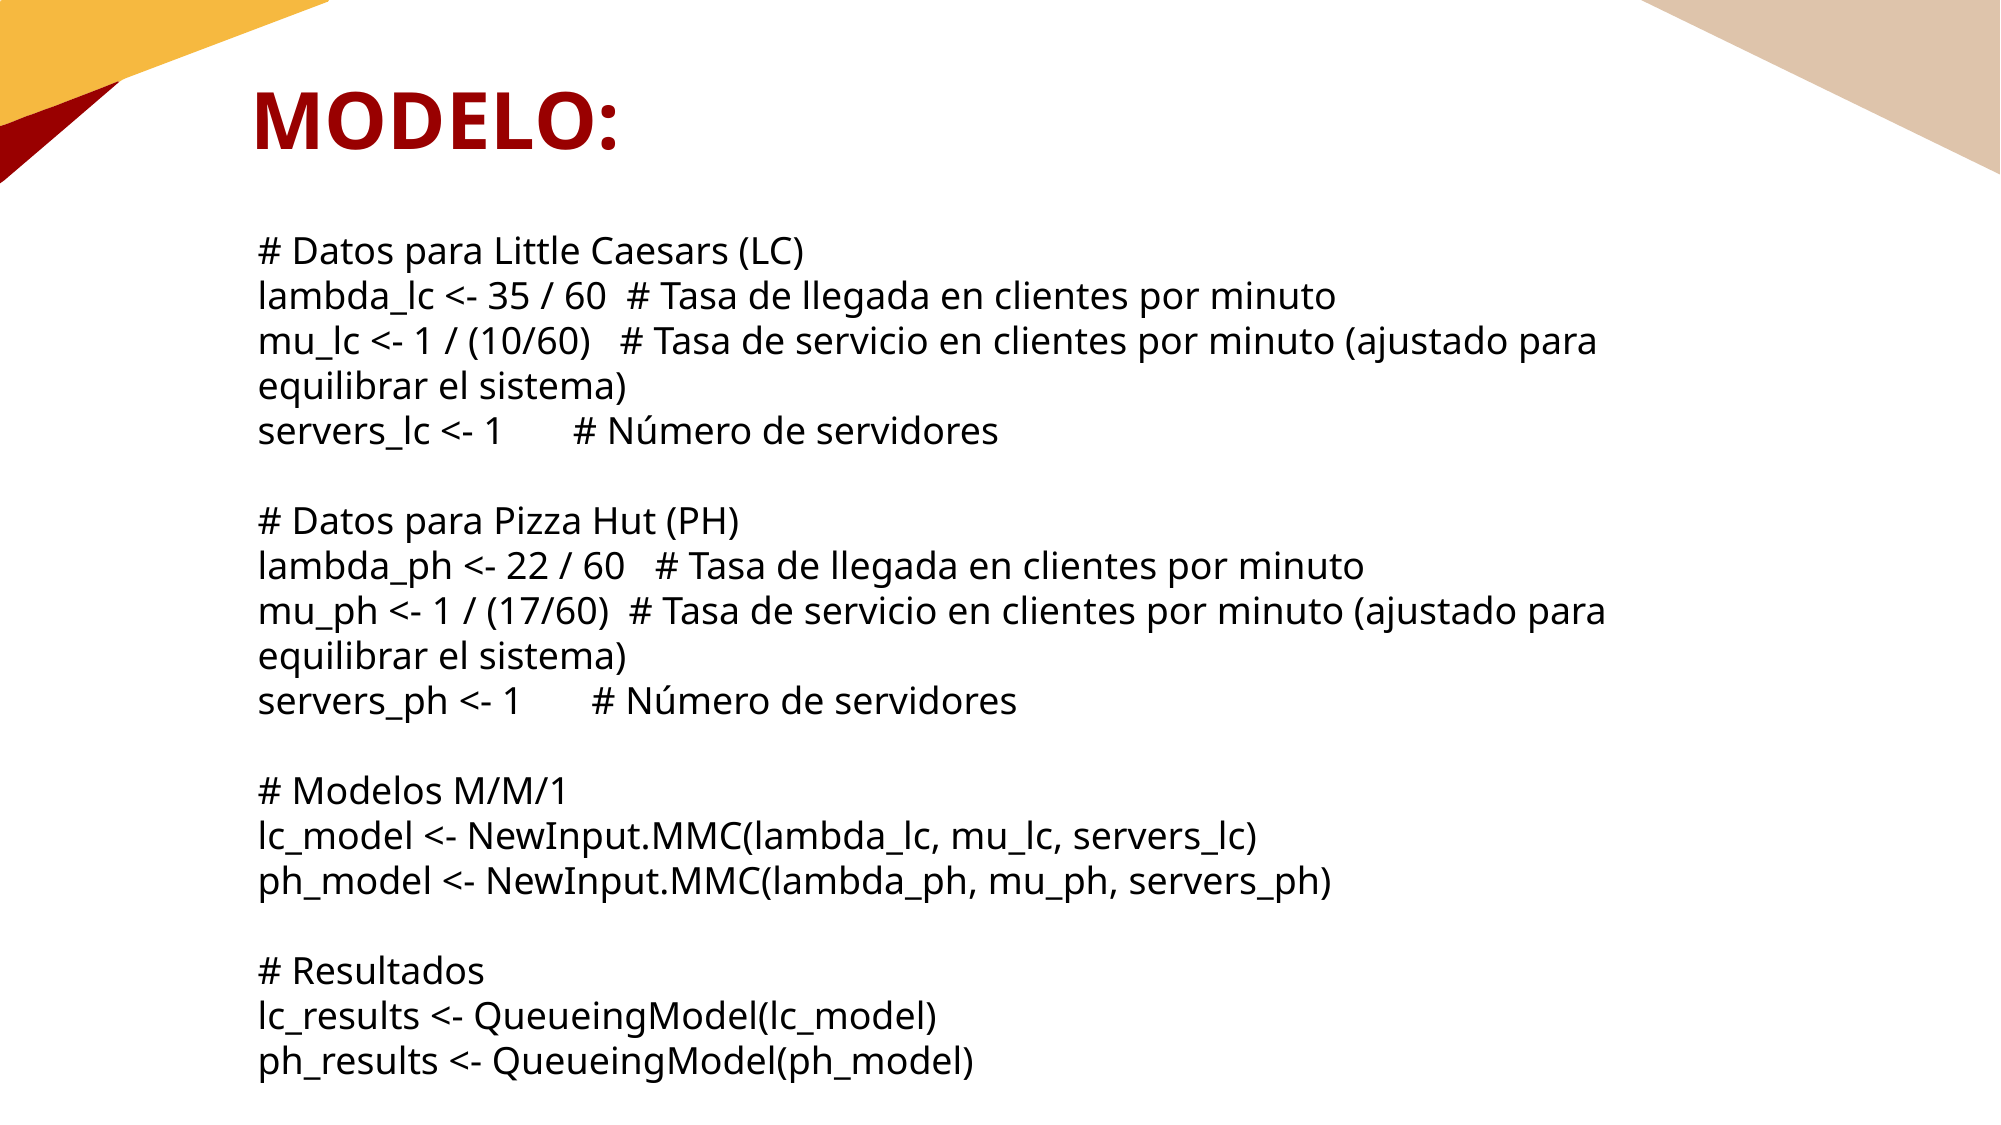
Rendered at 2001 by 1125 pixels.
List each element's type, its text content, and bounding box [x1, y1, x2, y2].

text_box [1641, 0, 2000, 175]
list MODELO: [334, 64, 1950, 184]
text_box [0, 0, 330, 184]
text_box # Datos para Little Caesars (LC) lambda_lc <- 35 / 60 # Tasa de llegada en clientes por minuto mu_lc <- 1 / (10/60) # Tasa de servicio en clientes por minuto (ajustado para equilibrar el sistema) servers_lc <- 1 # Número de servidores # Datos para Pizza Hut (PH) lambda_ph <- 22 / 60 # Tasa de llegada en clientes por minuto mu_ph <- 1 / (17/60) # Tasa de servicio en clientes por minuto (ajustado para equilibrar el sistema) servers_ph <- 1 # Número de servidores # Modelos M/M/1 lc_model <- NewInput.MMC(lambda_lc, mu_lc, servers_lc) ph_model <- NewInput.MMC(lambda_ph, mu_ph, servers_ph) # Resultados lc_results <- QueueingModel(lc_model) ph_results <- QueueingModel(ph_model) [242, 212, 1625, 1098]
